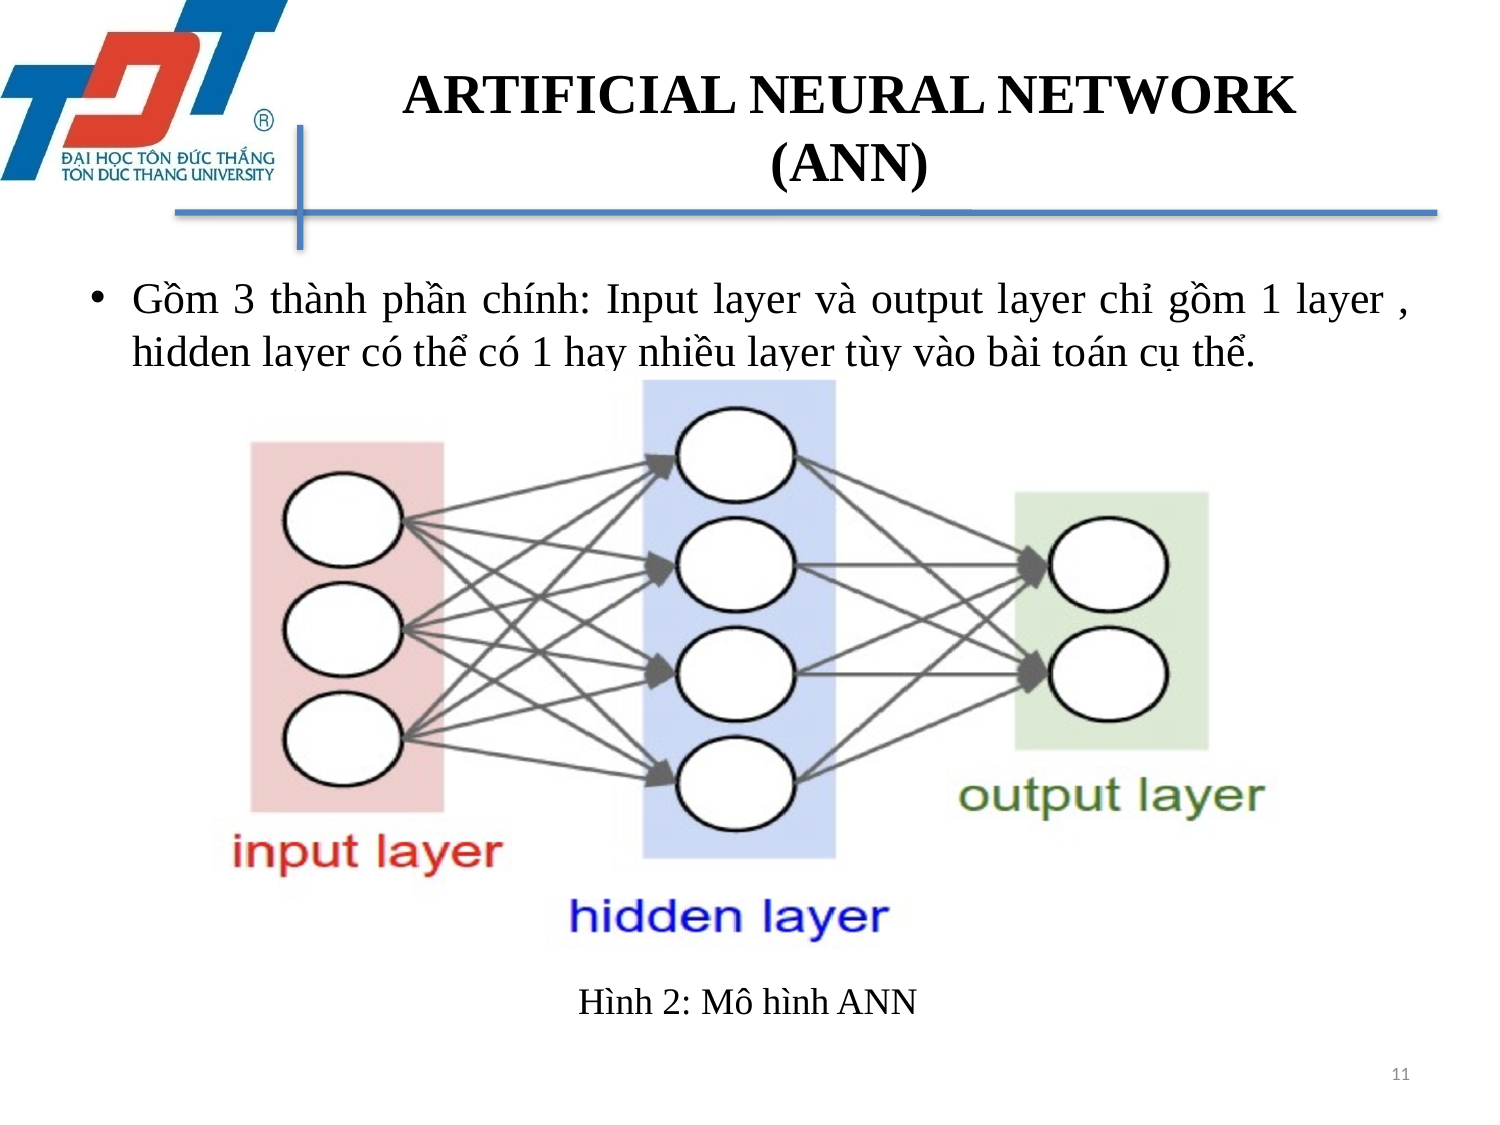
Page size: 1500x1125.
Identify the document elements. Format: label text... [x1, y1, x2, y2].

text_box Hình 2: Mô hình ANN [321, 969, 1175, 1029]
title ARTIFICIAL NEURAL NETWORK (ANN) [174, 31, 1500, 219]
slide_number 11 [1074, 1042, 1425, 1103]
picture [0, 0, 288, 181]
picture [174, 371, 1322, 956]
list Gồm 3 thành phần chính: Input layer và output layer chỉ gồm 1 layer , hidden layer có thể có 1 hay nhiều layer tùy vào bài toán cụ thể. [75, 262, 1425, 1005]
